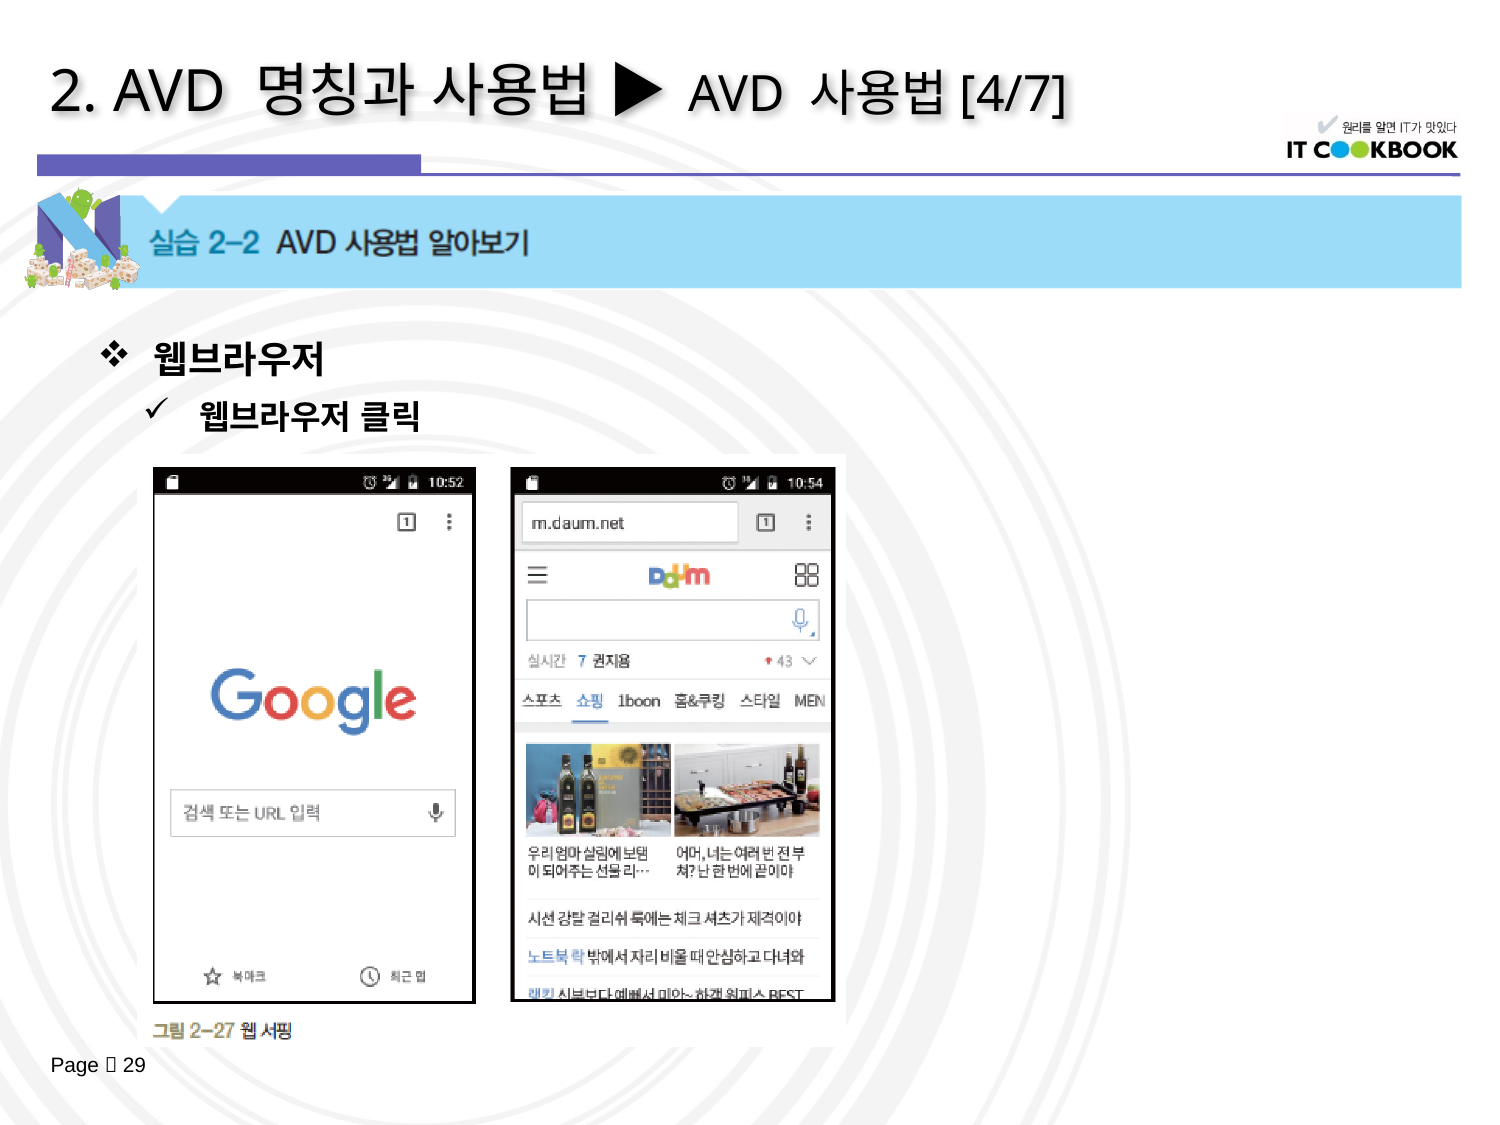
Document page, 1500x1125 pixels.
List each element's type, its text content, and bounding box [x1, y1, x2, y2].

list 웹브라우저 웹브라우저 클릭 [54, 335, 1500, 1051]
picture [0, 35, 1500, 1125]
picture [137, 454, 846, 1047]
title 2. AVD 명칭과 사용법 ▶ AVD 사용법[4/7] [48, 53, 1448, 161]
